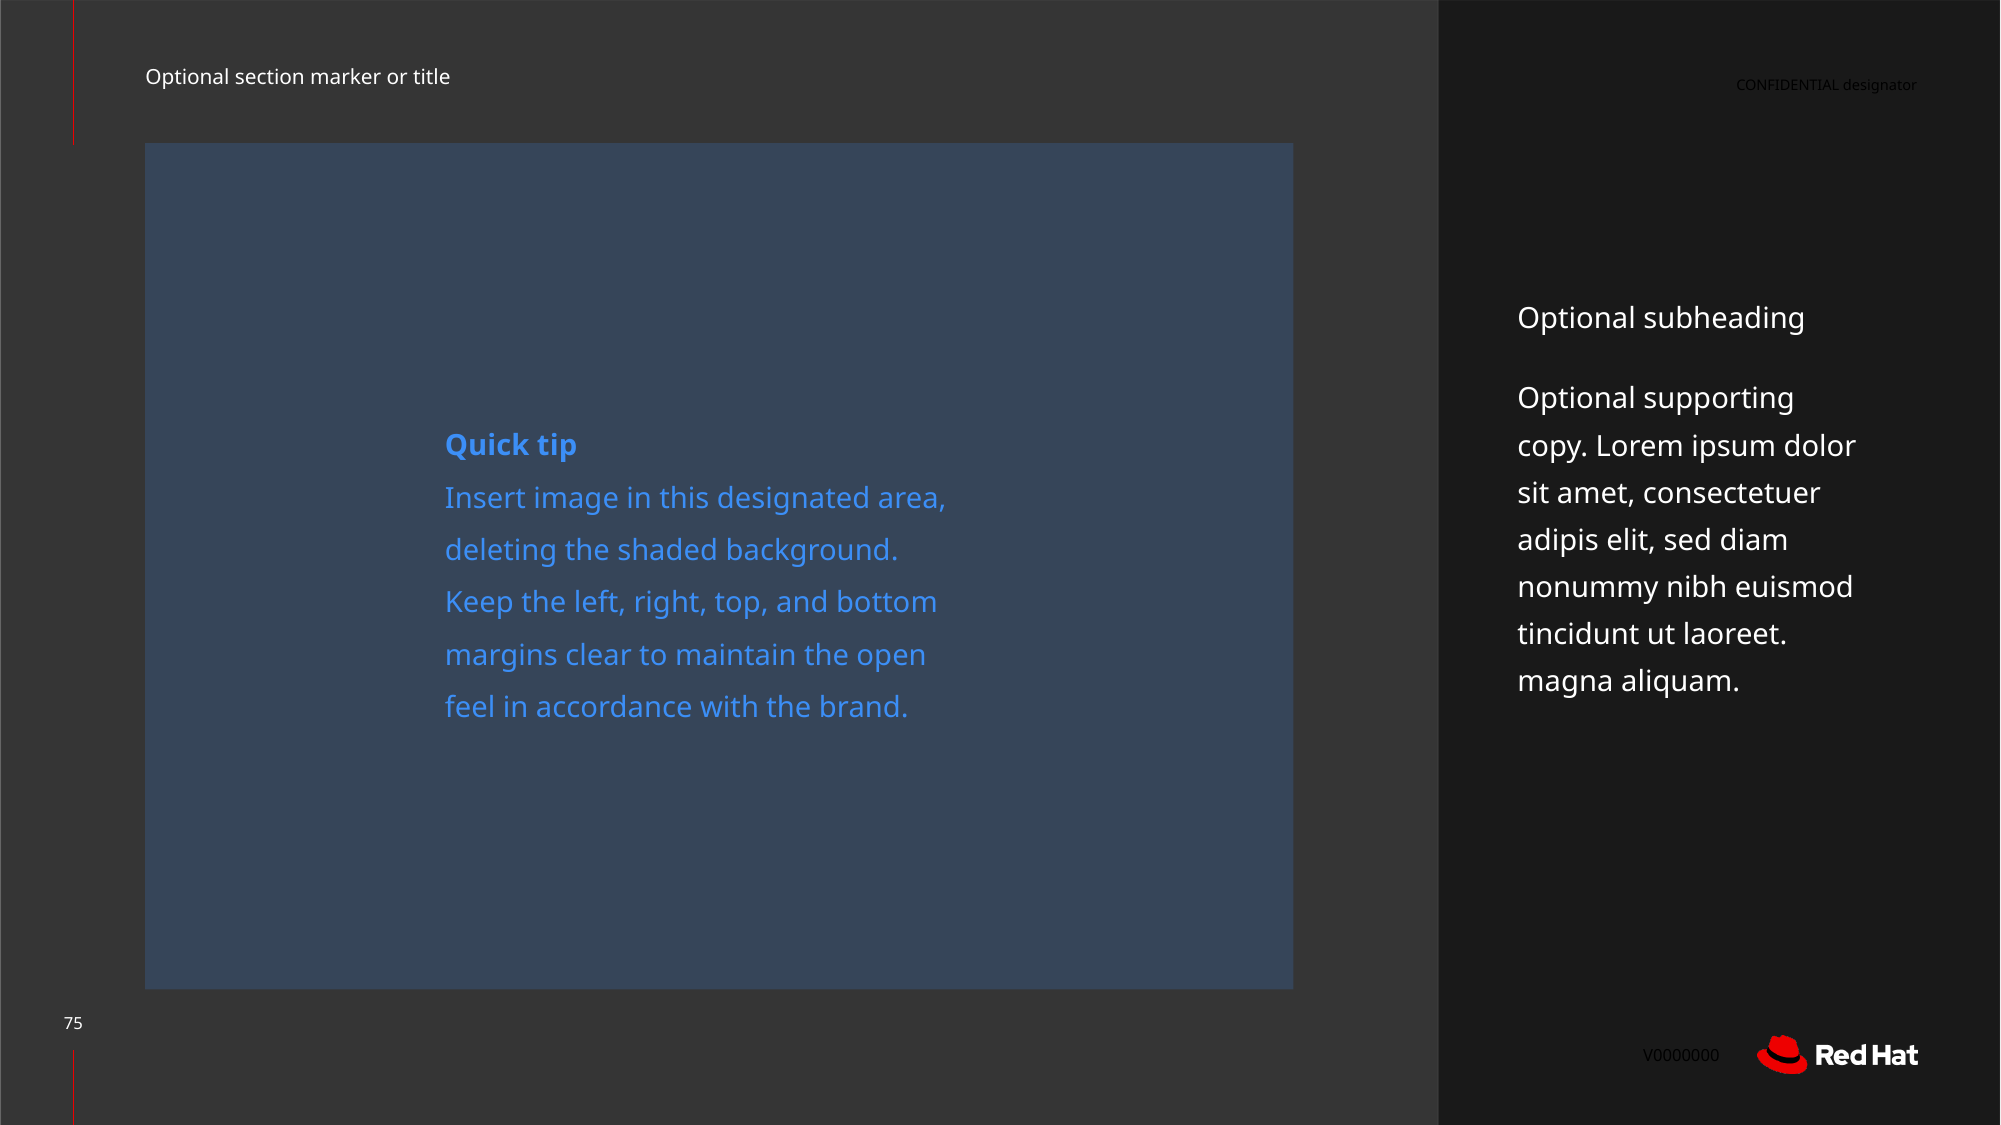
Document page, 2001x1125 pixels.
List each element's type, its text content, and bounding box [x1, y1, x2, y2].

text_box Quick tip Insert image in this designated area, deleting the shaded background. Keep the left, right, top, and bottom margins clear to maintain the open feel in accordance with the brand. [145, 143, 1294, 990]
slide_number ‹#› [13, 1012, 134, 1036]
subtitle Optional section marker or title [73, 9, 919, 143]
picture [0, 0, 2001, 1125]
subtitle Optional subheading [1517, 276, 1867, 335]
subtitle Optional supporting copy. Lorem ipsum dolor sit amet, consectetuer adipis elit, sed diam nonummy nibh euismod tincidunt ut laoreet. magna aliquam. [1517, 367, 1867, 886]
